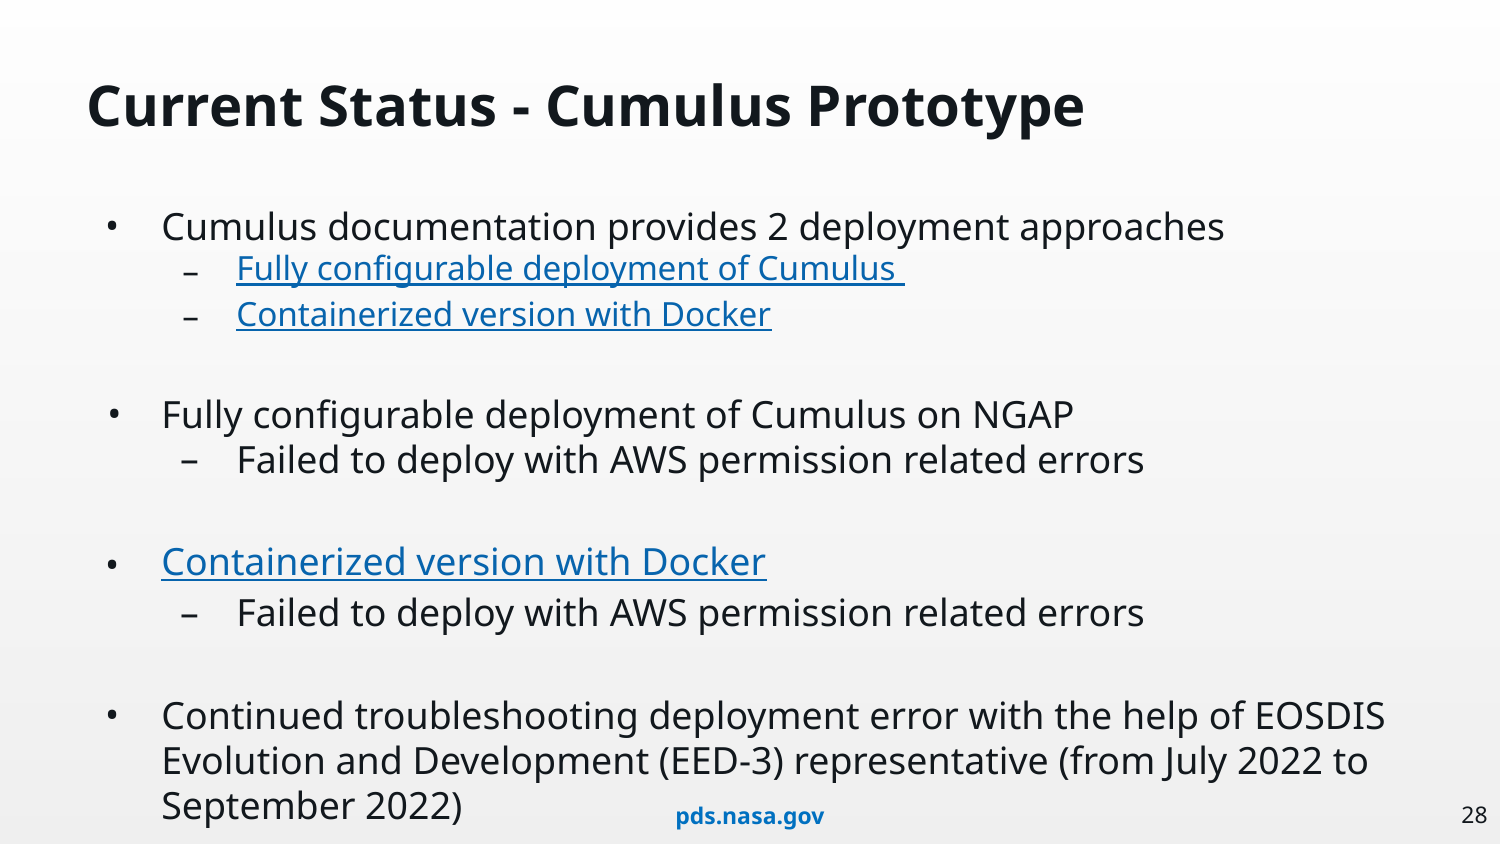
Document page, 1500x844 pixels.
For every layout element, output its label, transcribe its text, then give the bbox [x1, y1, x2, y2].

list Cumulus documentation provides 2 deployment approaches Fully configurable deployment of Cumulus Containerized version with Docker Fully configurable deployment of Cumulus on NGAP Failed to deploy with AWS permission related errors Containerized version with Docker Failed to deploy with AWS permission related errors Continued troubleshooting deployment error with the help of EOSDIS Evolution and Development (EED-3) representative (from July 2022 to September 2022) [75, 196, 1425, 825]
title Current Status - Cumulus Prototype [75, 33, 1425, 175]
slide_number ‹#› [1396, 791, 1500, 840]
